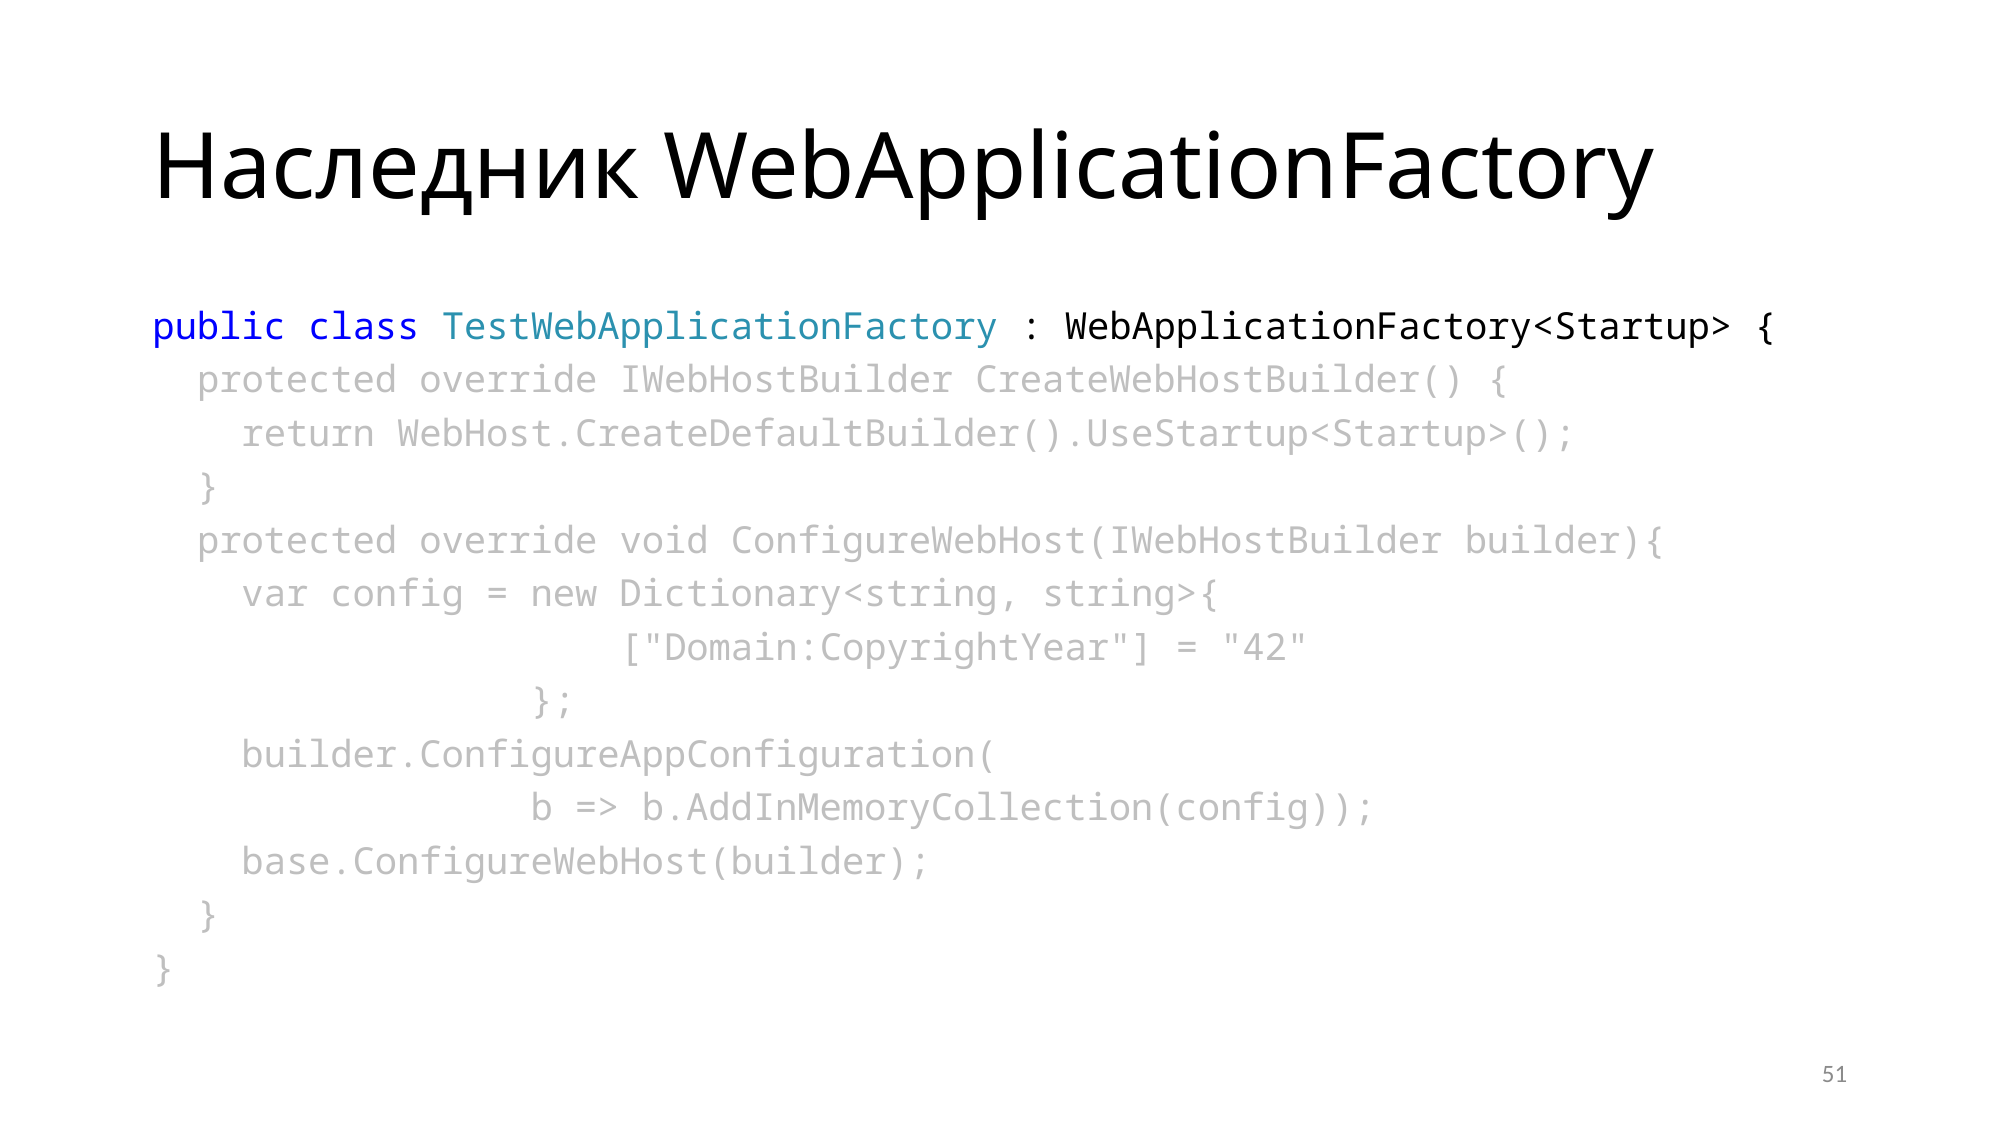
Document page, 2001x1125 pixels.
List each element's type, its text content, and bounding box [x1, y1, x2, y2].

list public class TestWebApplicationFactory : WebApplicationFactory<Startup> { protected override IWebHostBuilder CreateWebHostBuilder() { return WebHost.CreateDefaultBuilder().UseStartup<Startup>(); } protected override void ConfigureWebHost(IWebHostBuilder builder){ var config = new Dictionary<string, string>{ ["Domain:CopyrightYear"] = "42" }; builder.ConfigureAppConfiguration( b => b.AddInMemoryCollection(config)); base.ConfigureWebHost(builder); } } [137, 299, 1863, 1014]
title Наследник WebApplicationFactory [137, 59, 1863, 278]
slide_number 51 [1412, 1042, 1863, 1103]
